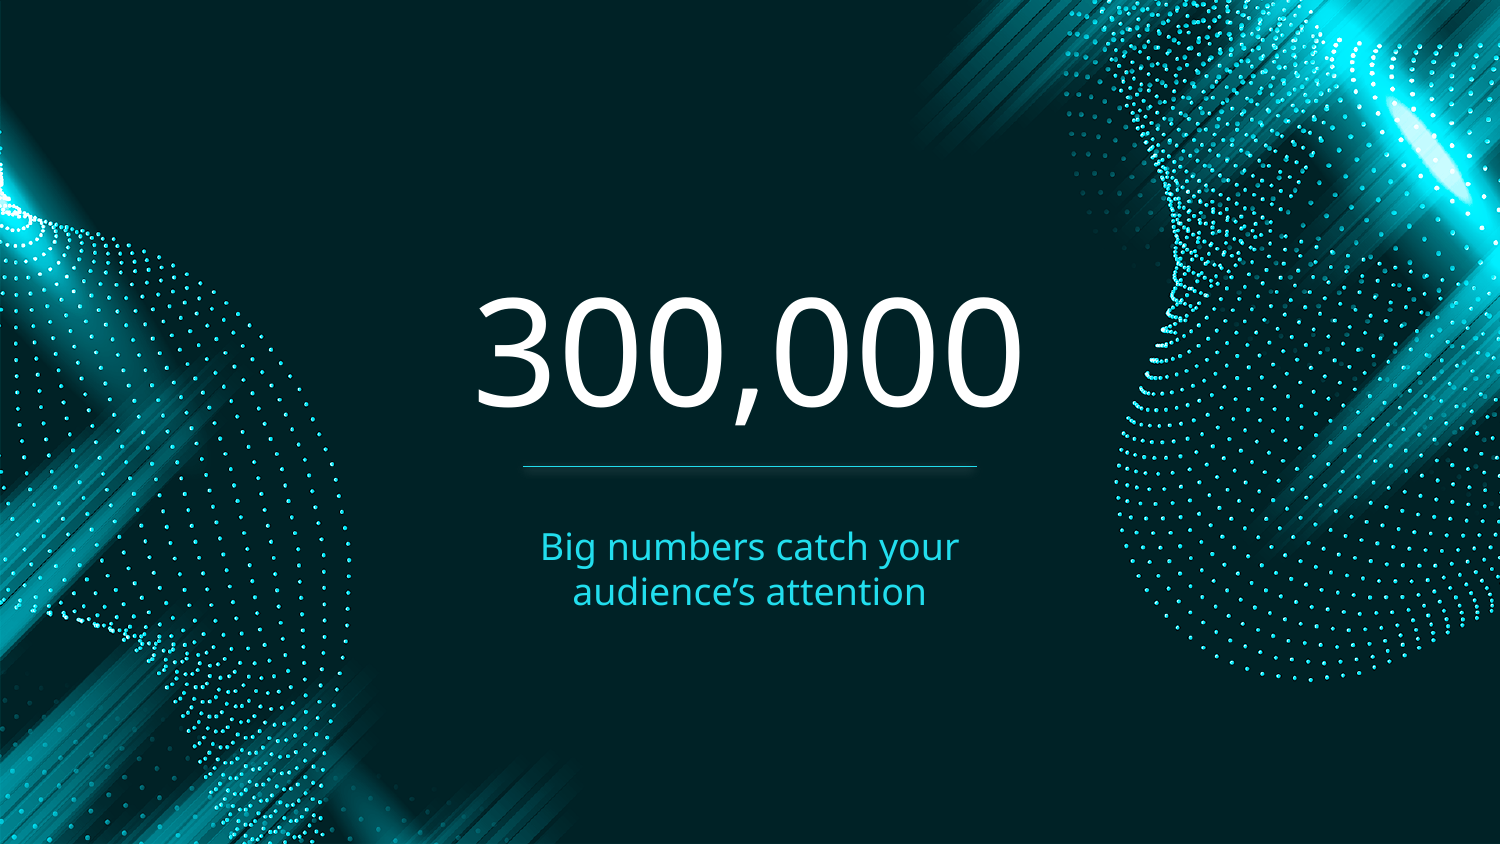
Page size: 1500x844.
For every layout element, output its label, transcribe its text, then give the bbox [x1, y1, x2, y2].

picture [0, 0, 1500, 844]
list Big numbers catch your audience’s attention [457, 507, 1043, 601]
title 300,000 [315, 268, 1185, 452]
